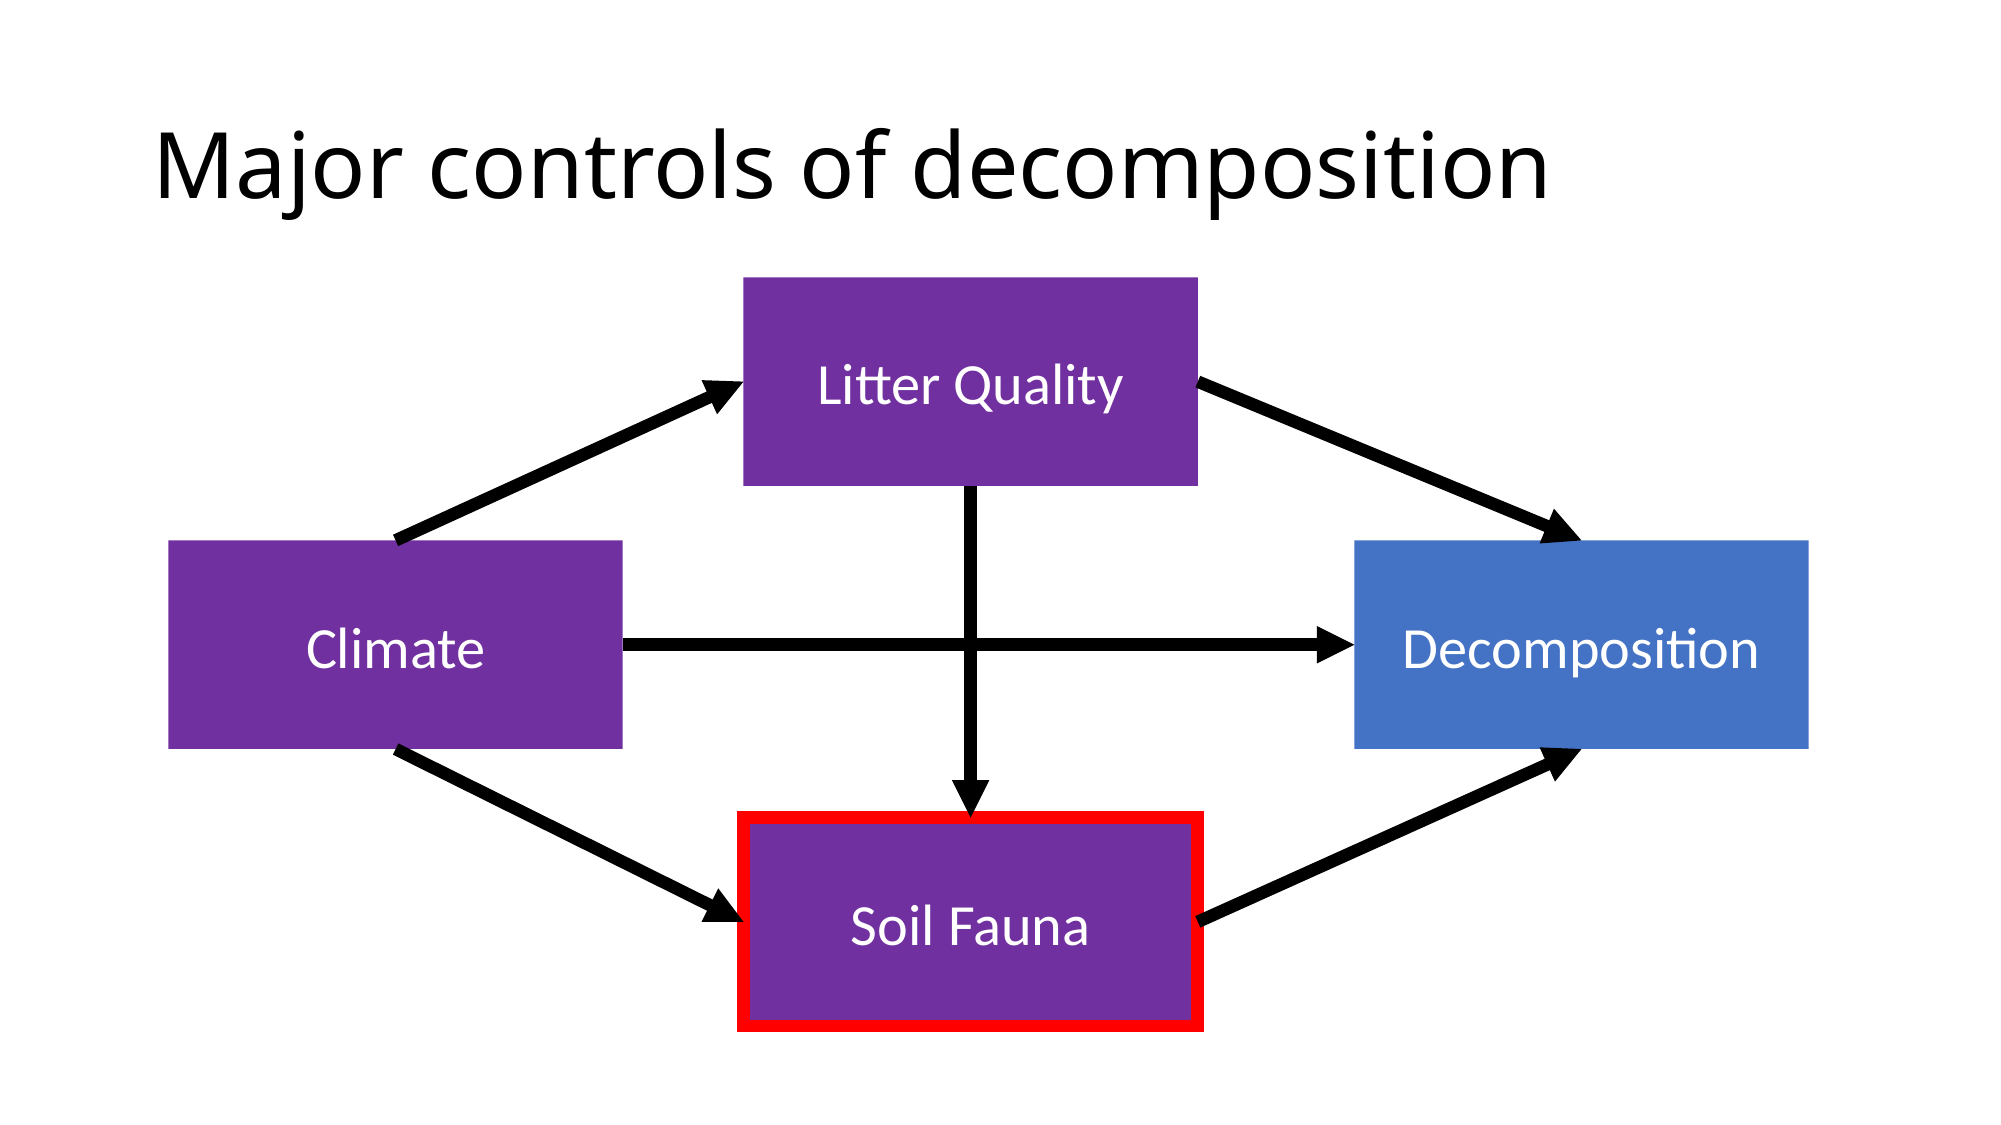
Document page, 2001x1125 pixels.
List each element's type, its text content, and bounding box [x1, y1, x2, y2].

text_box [395, 381, 744, 541]
text_box Climate [167, 539, 624, 750]
text_box Soil Fauna [742, 816, 1199, 1027]
text_box Decomposition [1353, 539, 1810, 750]
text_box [1197, 381, 1582, 541]
text_box Litter Quality [742, 276, 1199, 487]
title Major controls of decomposition [137, 59, 1863, 278]
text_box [395, 749, 744, 922]
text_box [1197, 749, 1582, 922]
